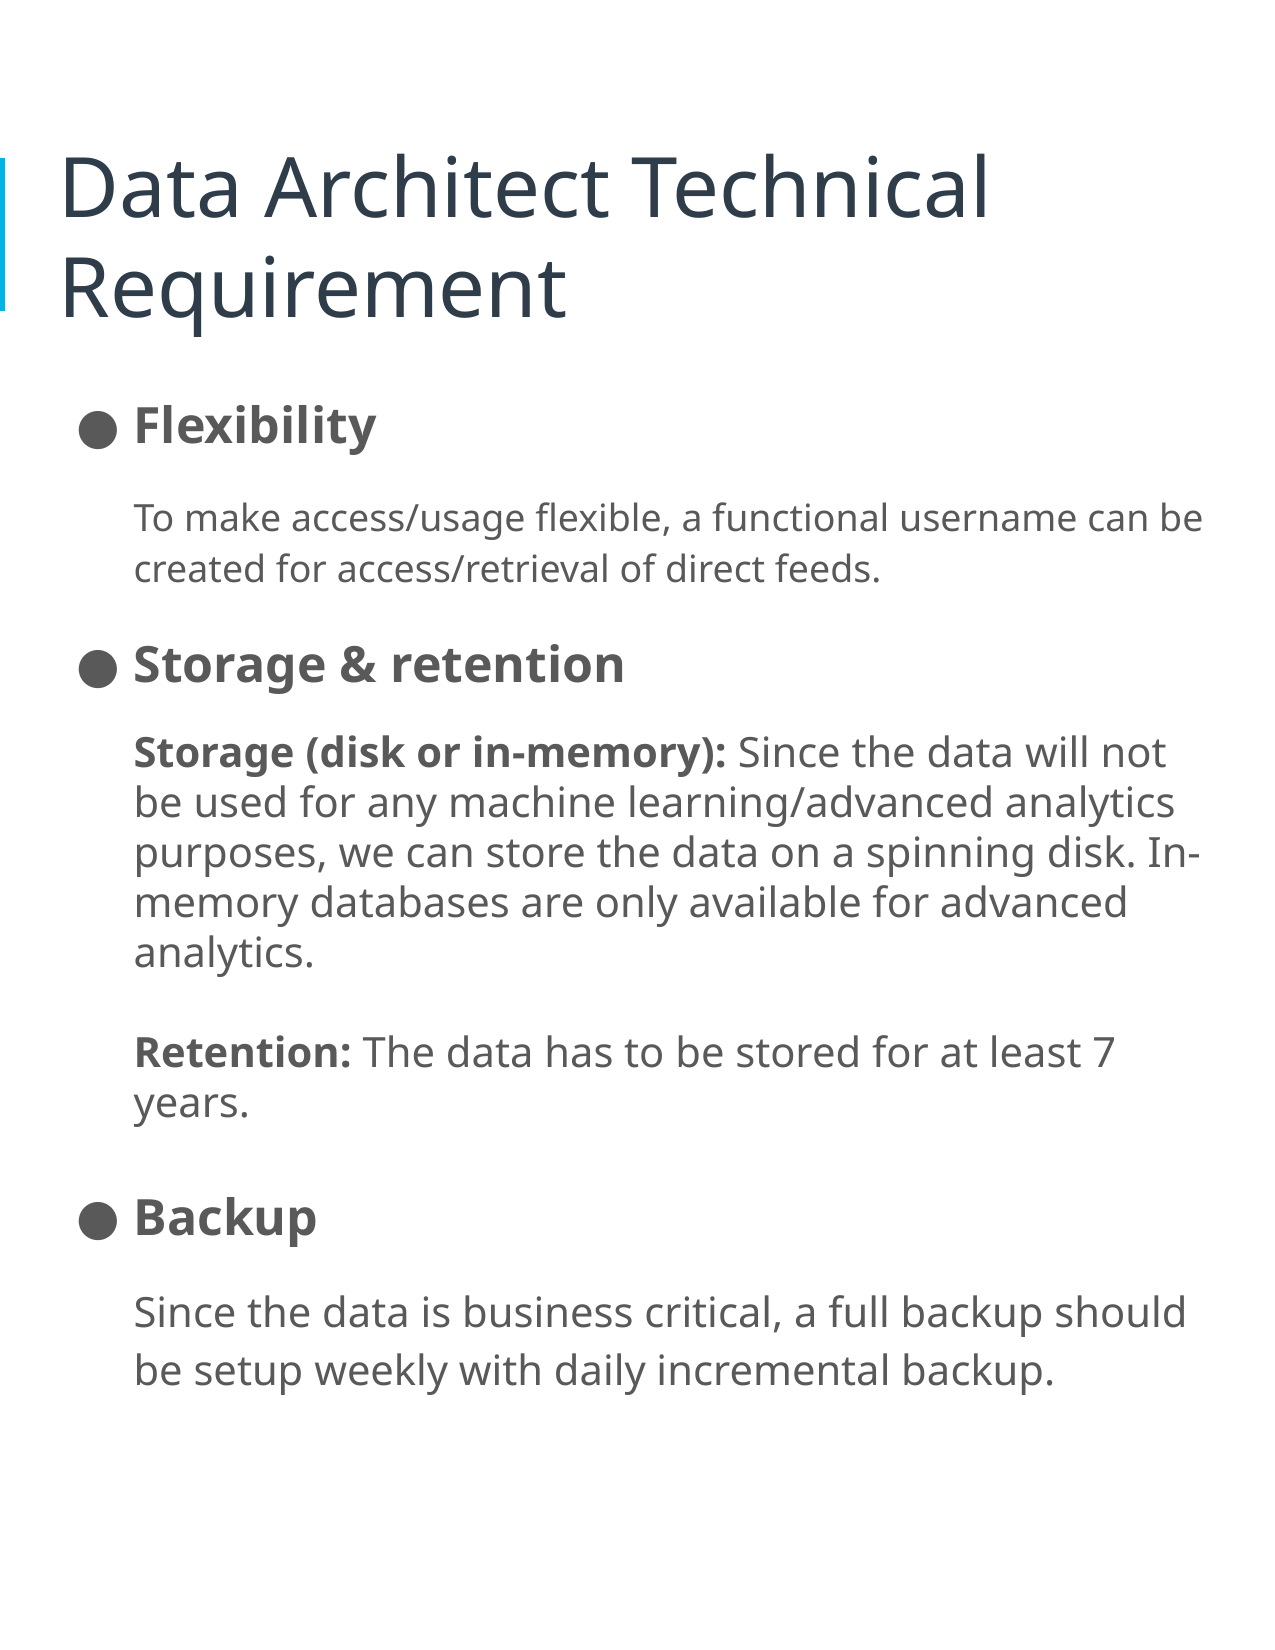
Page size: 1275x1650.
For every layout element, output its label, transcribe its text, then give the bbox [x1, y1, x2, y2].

list Flexibility To make access/usage flexible, a functional username can be created for access/retrieval of direct feeds. Storage & retention Storage (disk or in-memory): Since the data will not be used for any machine learning/advanced analytics purposes, we can store the data on a spinning disk. In-memory databases are only available for advanced analytics. Retention: The data has to be stored for at least 7 years. Backup Since the data is business critical, a full backup should be setup weekly with daily incremental backup. [43, 369, 1232, 1639]
title Data Architect Technical Requirement [43, 142, 1232, 327]
